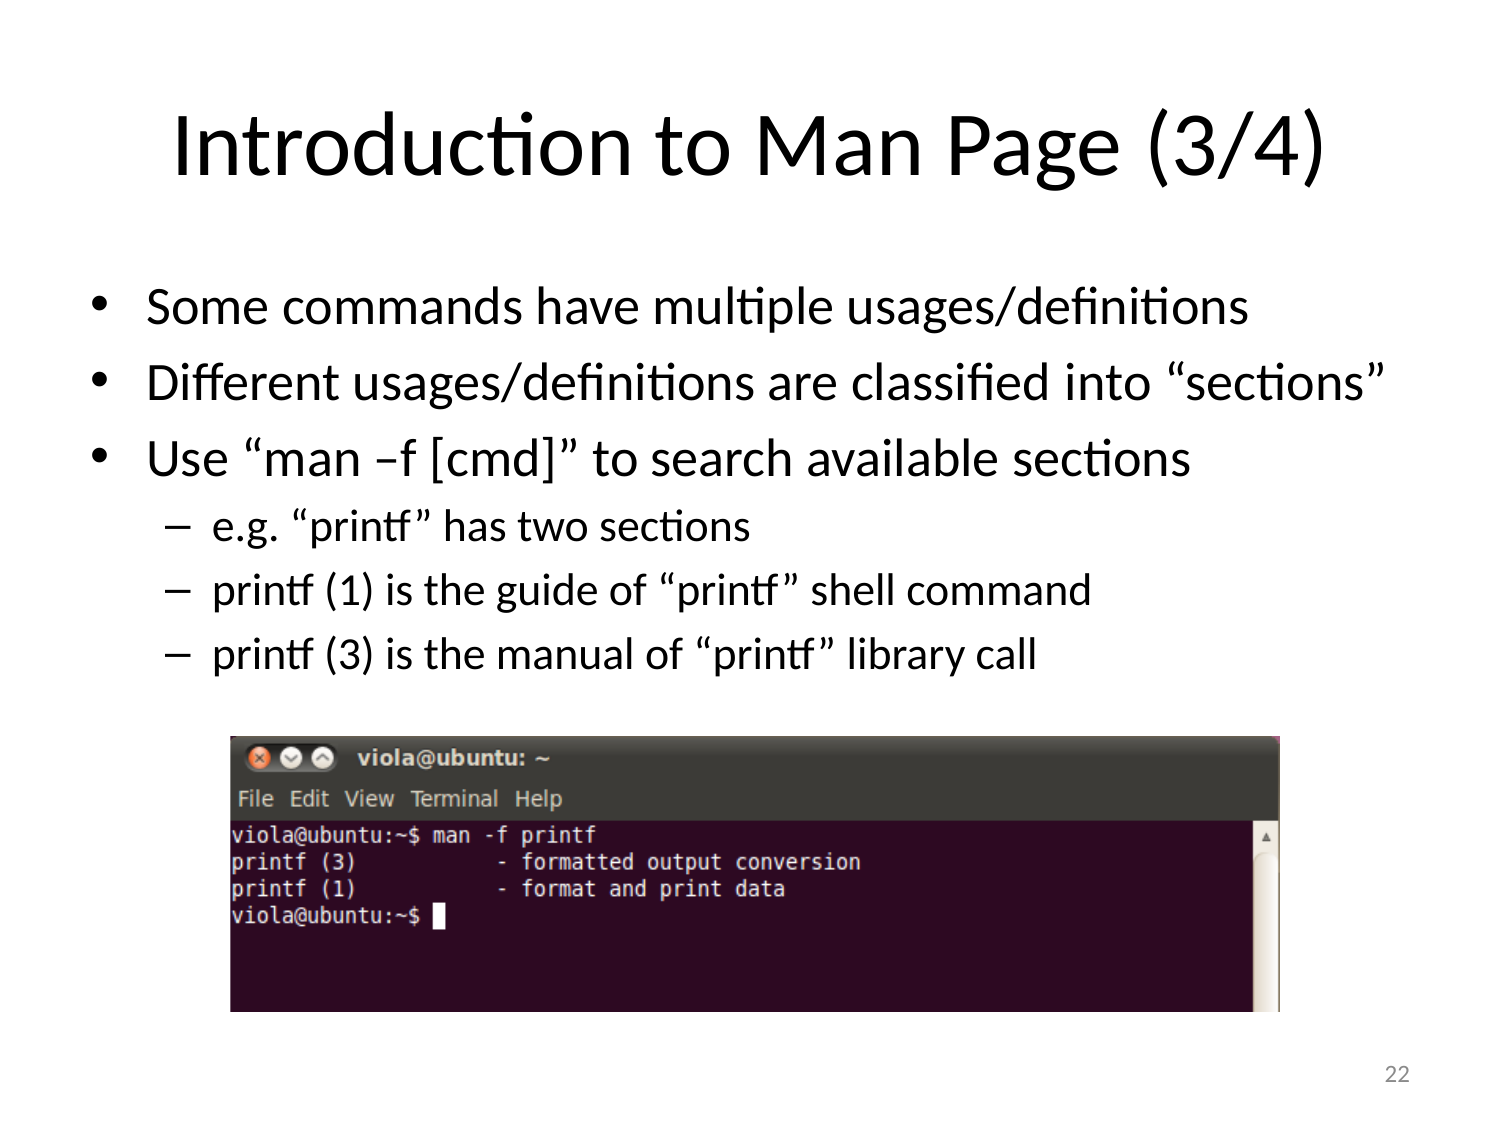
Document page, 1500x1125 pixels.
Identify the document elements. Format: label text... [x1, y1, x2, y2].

list Some commands have multiple usages/definitions Different usages/definitions are classified into “sections” Use “man –f [cmd]” to search available sections e.g. “printf” has two sections printf (1) is the guide of “printf” shell command printf (3) is the manual of “printf” library call [75, 262, 1425, 1005]
picture [229, 736, 1281, 1012]
slide_number 22 [1074, 1042, 1425, 1103]
title Introduction to Man Page (3/4) [75, 45, 1425, 233]
